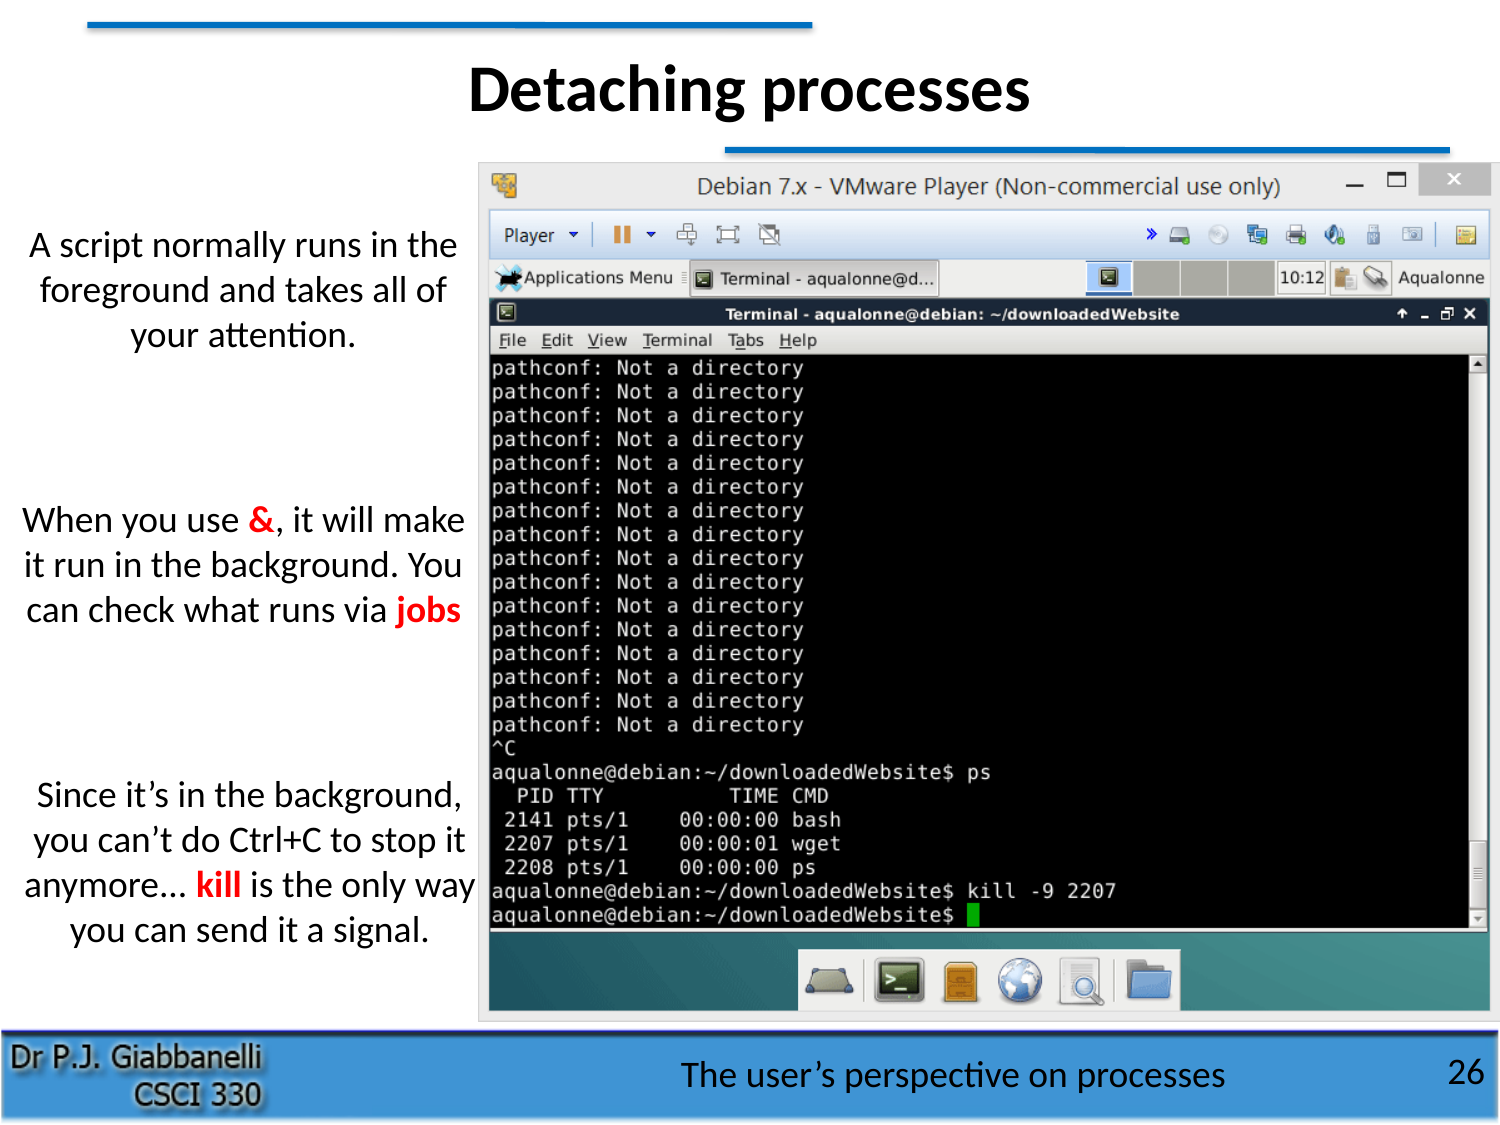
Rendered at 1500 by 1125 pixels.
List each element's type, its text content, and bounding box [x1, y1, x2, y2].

text_box A script normally runs in the foreground and takes all of your attention. [0, 212, 471, 363]
text_box Since it’s in the background, you can’t do Ctrl+C to stop it anymore... kill is the only way you can send it a signal. [0, 762, 471, 958]
text_box Detaching processes [0, 37, 1500, 133]
picture [478, 162, 1500, 1022]
picture [0, 1026, 1500, 1125]
text_box When you use &, it will make it run in the background. You can check what runs via jobs [0, 487, 471, 638]
